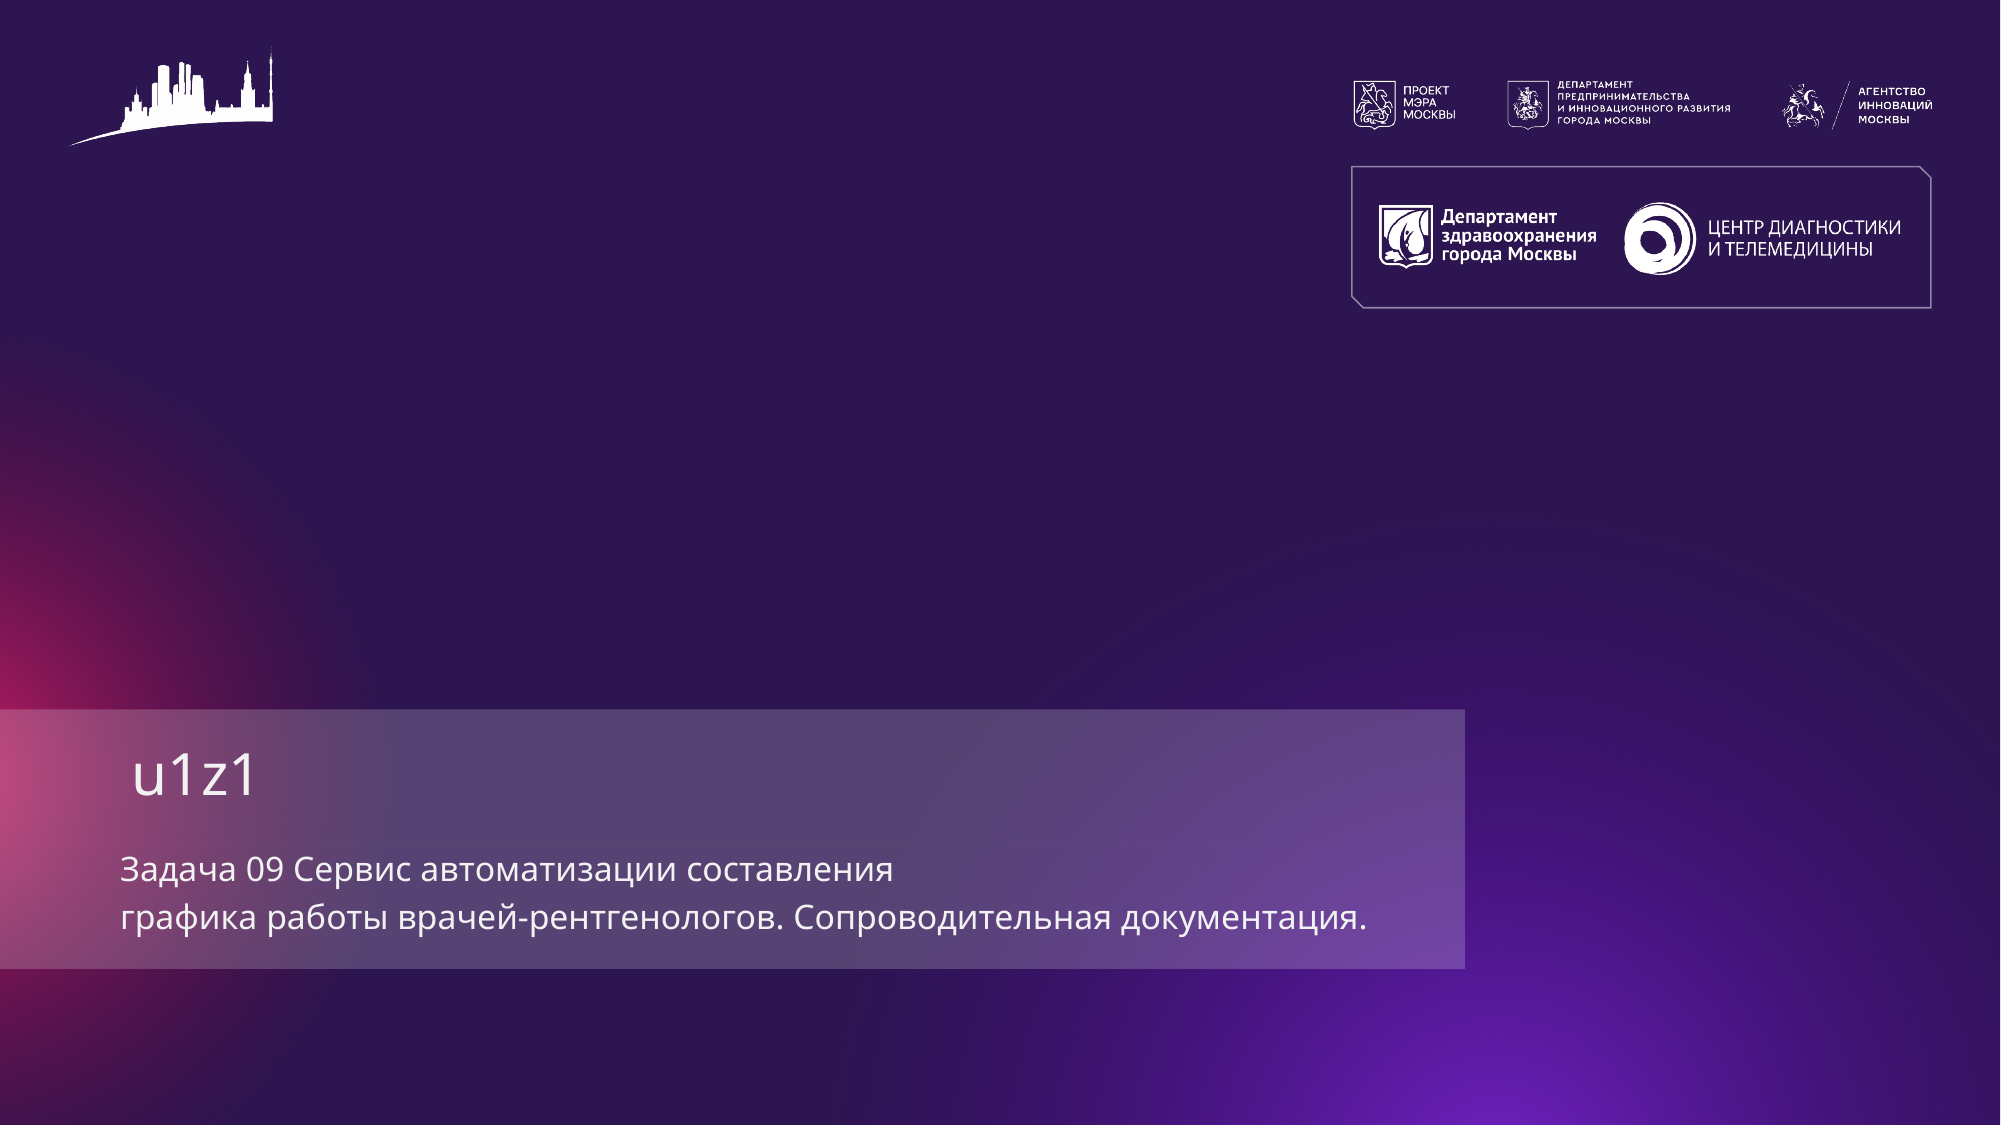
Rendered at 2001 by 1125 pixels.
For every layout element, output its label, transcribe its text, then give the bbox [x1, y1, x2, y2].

list Задача 09 Сервис автоматизации составления графика работы врачей-рентгенологов. Сопроводительная документация. [0, 844, 1465, 969]
title u1z1 [0, 709, 1465, 844]
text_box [1351, 166, 1931, 308]
picture [0, 0, 2001, 1125]
